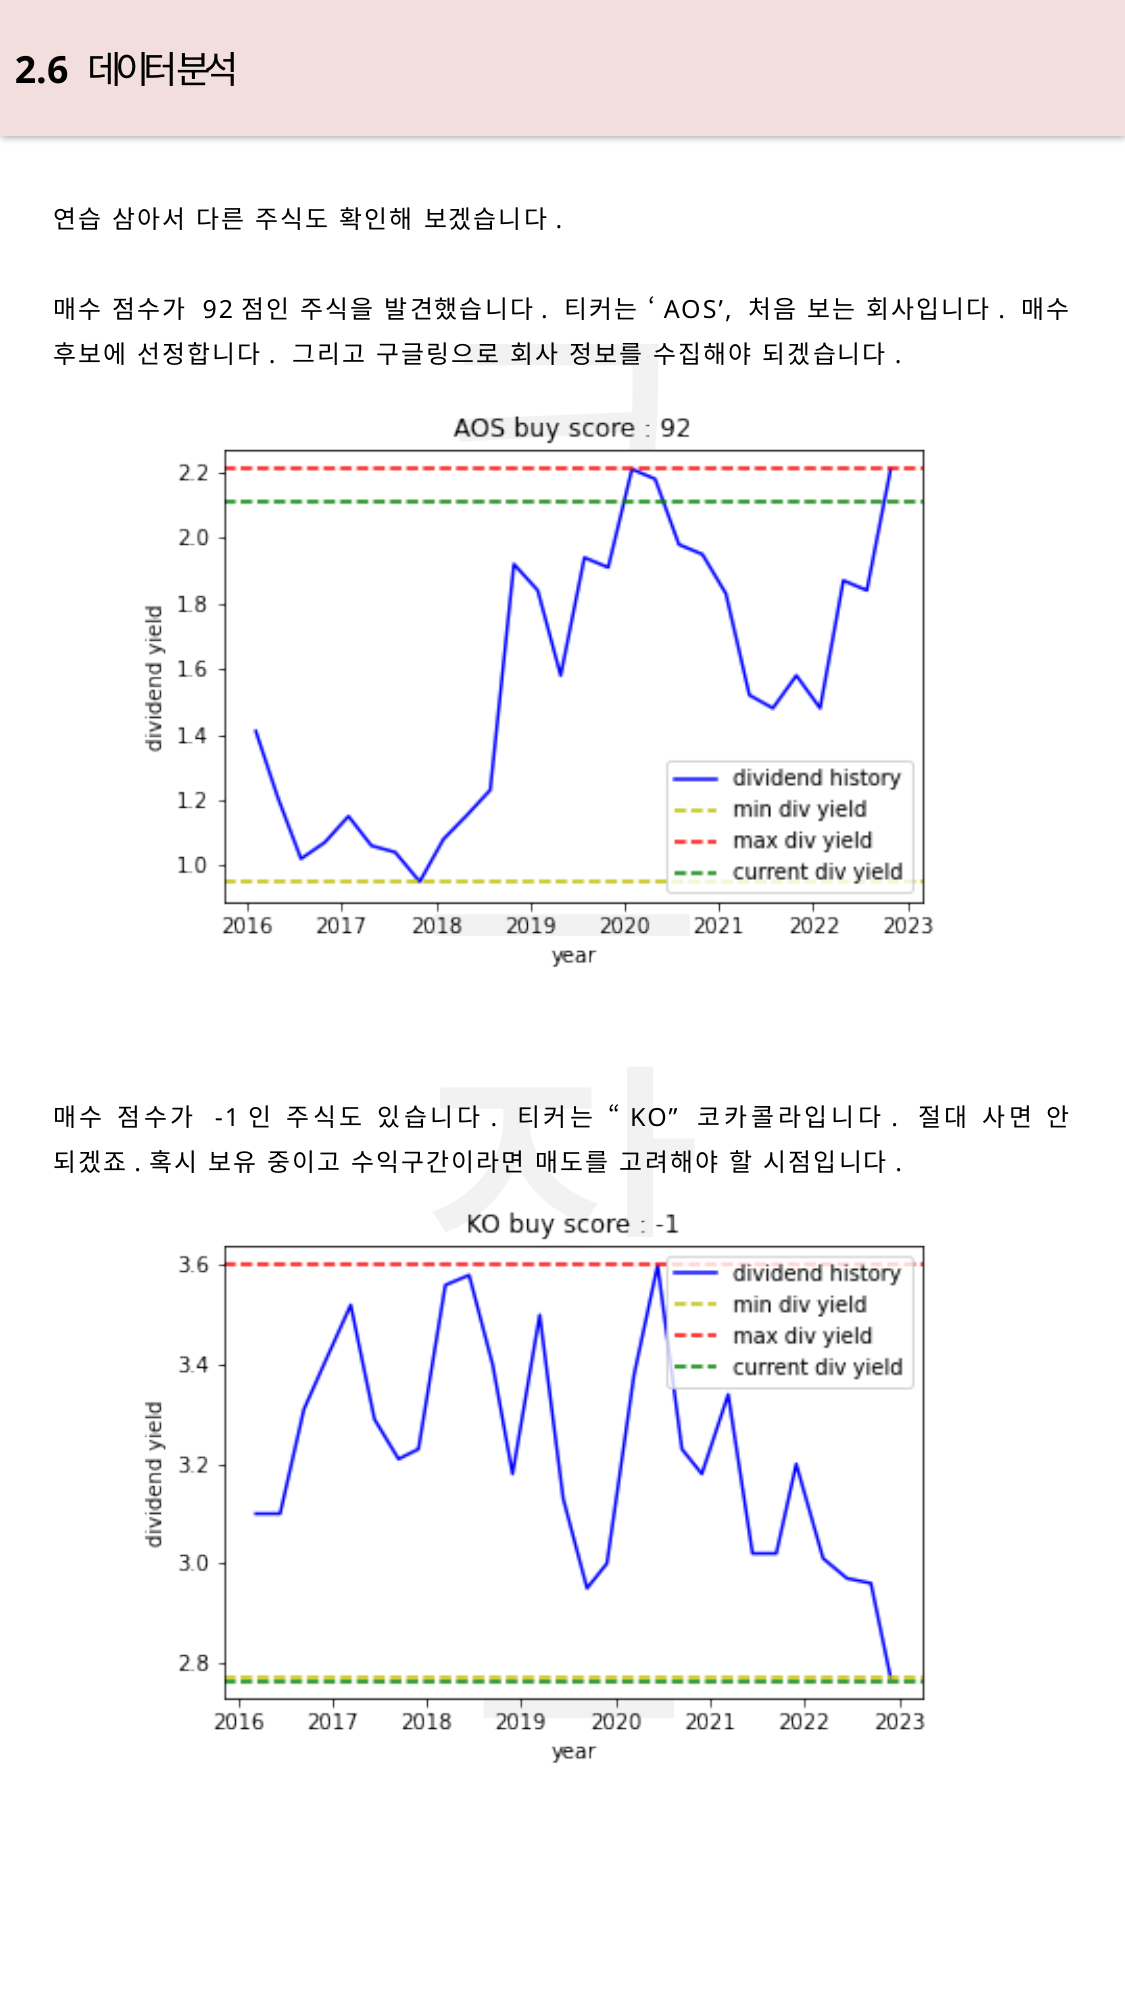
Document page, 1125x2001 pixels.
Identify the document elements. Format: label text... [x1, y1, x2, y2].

picture [112, 1173, 1013, 1774]
text_box 2.6 데이터 분석 [0, 0, 1125, 136]
text_box 연습 삼아서 다른 주식도 확인해 보겠습니다. 매수 점수가 92점인 주식을 발견했습니다. 티커는 ‘AOS’, 처음 보는 회사입니다. 매수 후보에 선정합니다. 그리고 구글링으로 회사 정보를 수집해야 되겠습니다. 매수 점수가 -1인 주식도 있습니다. 티커는 “KO” 코카콜라입니다. 절대 사면 안 되겠죠.혹시 보유 중이고 수익구간이라면 매도를 고려해야 할 시점입니다. [38, 181, 1087, 1954]
picture [112, 377, 1013, 978]
